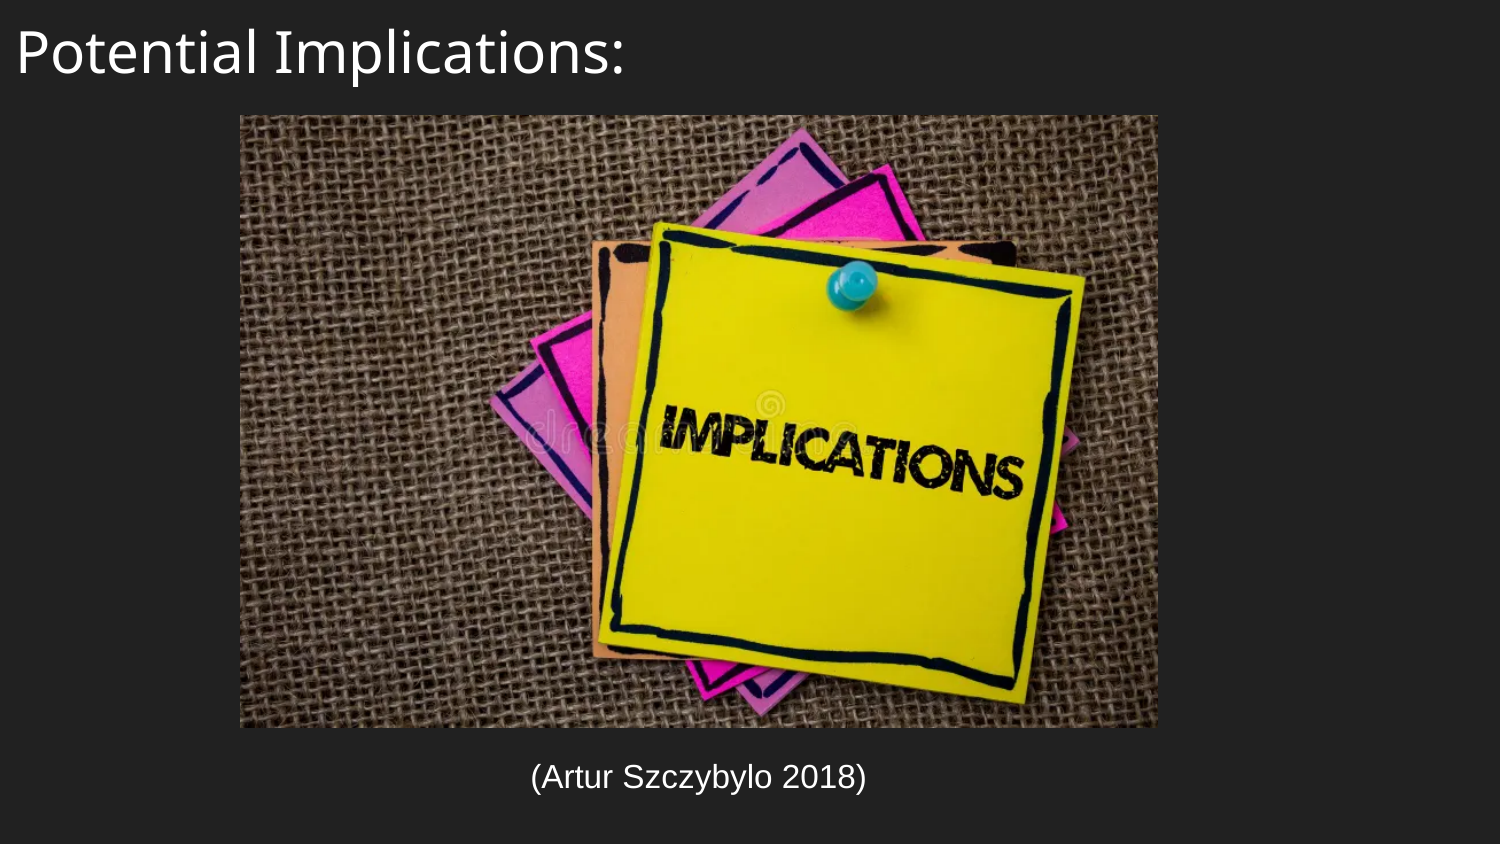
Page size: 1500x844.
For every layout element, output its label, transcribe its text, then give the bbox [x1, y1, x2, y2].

picture [240, 115, 1158, 729]
title Potential Implications: [0, 0, 1398, 143]
text_box (Artur Szczybylo 2018) [513, 740, 884, 820]
